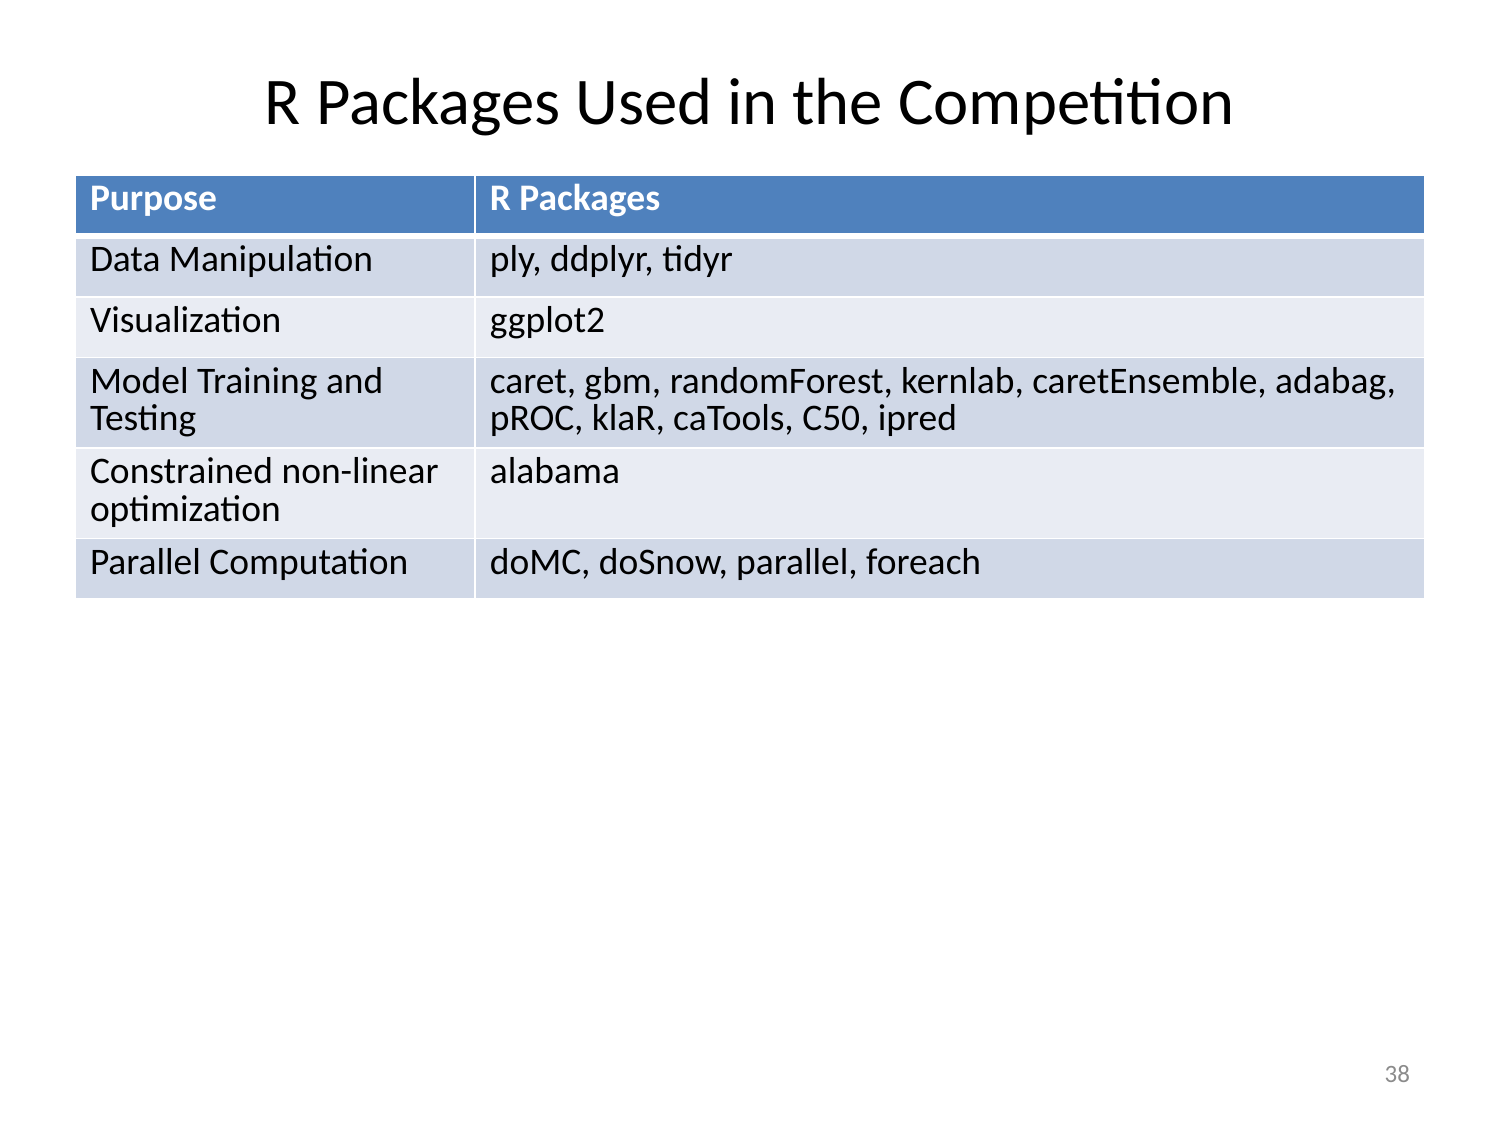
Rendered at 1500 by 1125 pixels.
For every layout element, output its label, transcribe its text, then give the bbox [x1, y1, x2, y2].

table_cell Data Manipulation [76, 239, 474, 296]
table_cell Model Training and Testing [76, 358, 474, 447]
table_header Purpose [76, 176, 474, 233]
table_header R Packages [476, 176, 1424, 233]
title R Packages Used in the Competition [75, 45, 1425, 150]
table_cell Visualization [76, 298, 474, 357]
table_cell alabama [476, 449, 1424, 538]
table_cell ggplot2 [476, 298, 1424, 357]
table_cell caret, gbm, randomForest, kernlab, caretEnsemble, adabag, pROC, klaR, caTools, C50, ipred [476, 358, 1424, 447]
table_cell Constrained non-linear optimization [76, 449, 474, 538]
slide_number 38 [1074, 1042, 1425, 1103]
table_cell Parallel Computation [76, 539, 474, 598]
table_cell doMC, doSnow, parallel, foreach [476, 539, 1424, 598]
table_cell ply, ddplyr, tidyr [476, 239, 1424, 296]
